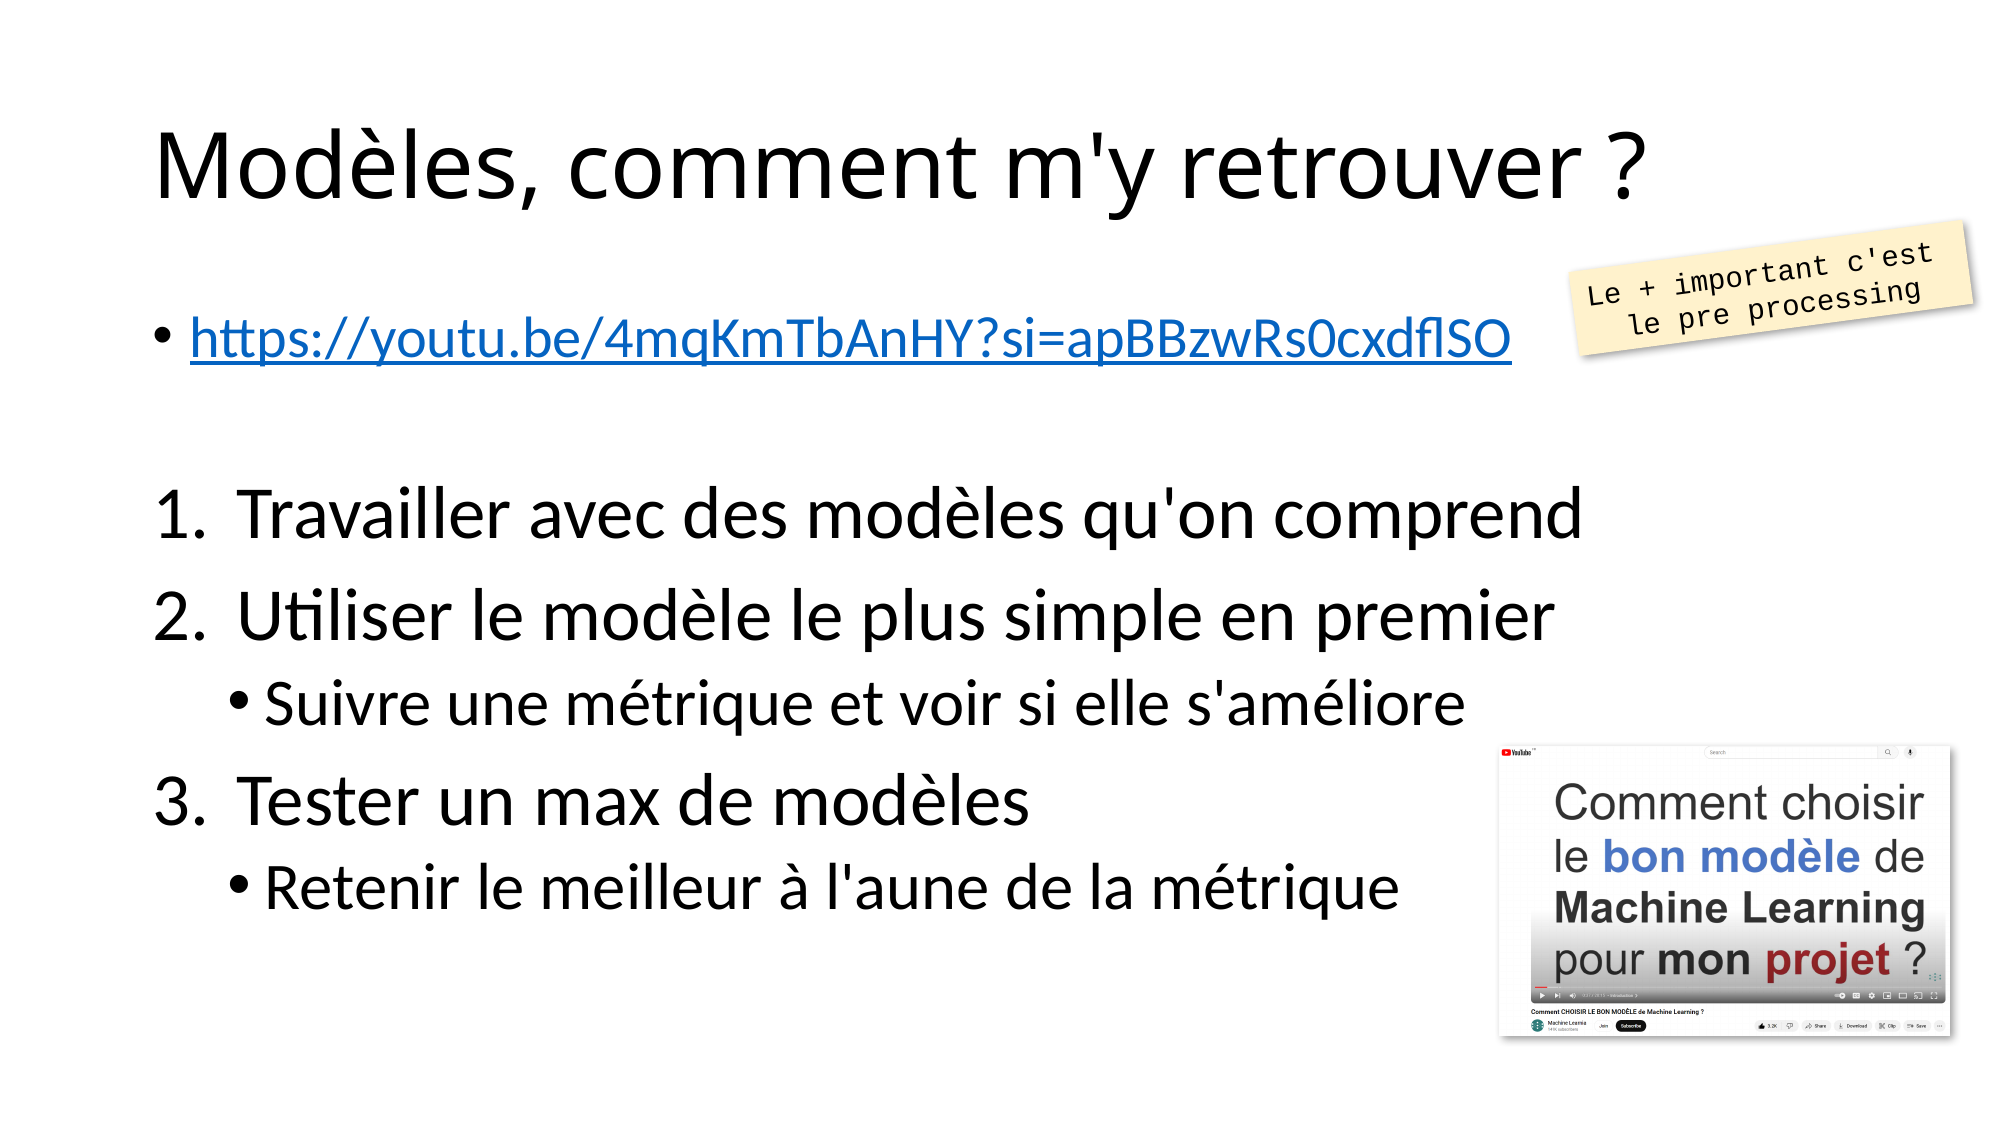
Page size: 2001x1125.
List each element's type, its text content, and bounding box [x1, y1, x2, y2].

title Modèles, comment m'y retrouver ? [137, 59, 1863, 278]
list https://youtu.be/4mqKmTbAnHY?si=apBBzwRs0cxdflSO Travailler avec des modèles qu'on comprend Utiliser le modèle le plus simple en premier Suivre une métrique et voir si elle s'améliore Tester un max de modèles Retenir le meilleur à l'aune de la métrique [137, 299, 1977, 1014]
text_box Le + important c'est le pre processing [1568, 219, 1974, 356]
picture [1499, 746, 1950, 1036]
